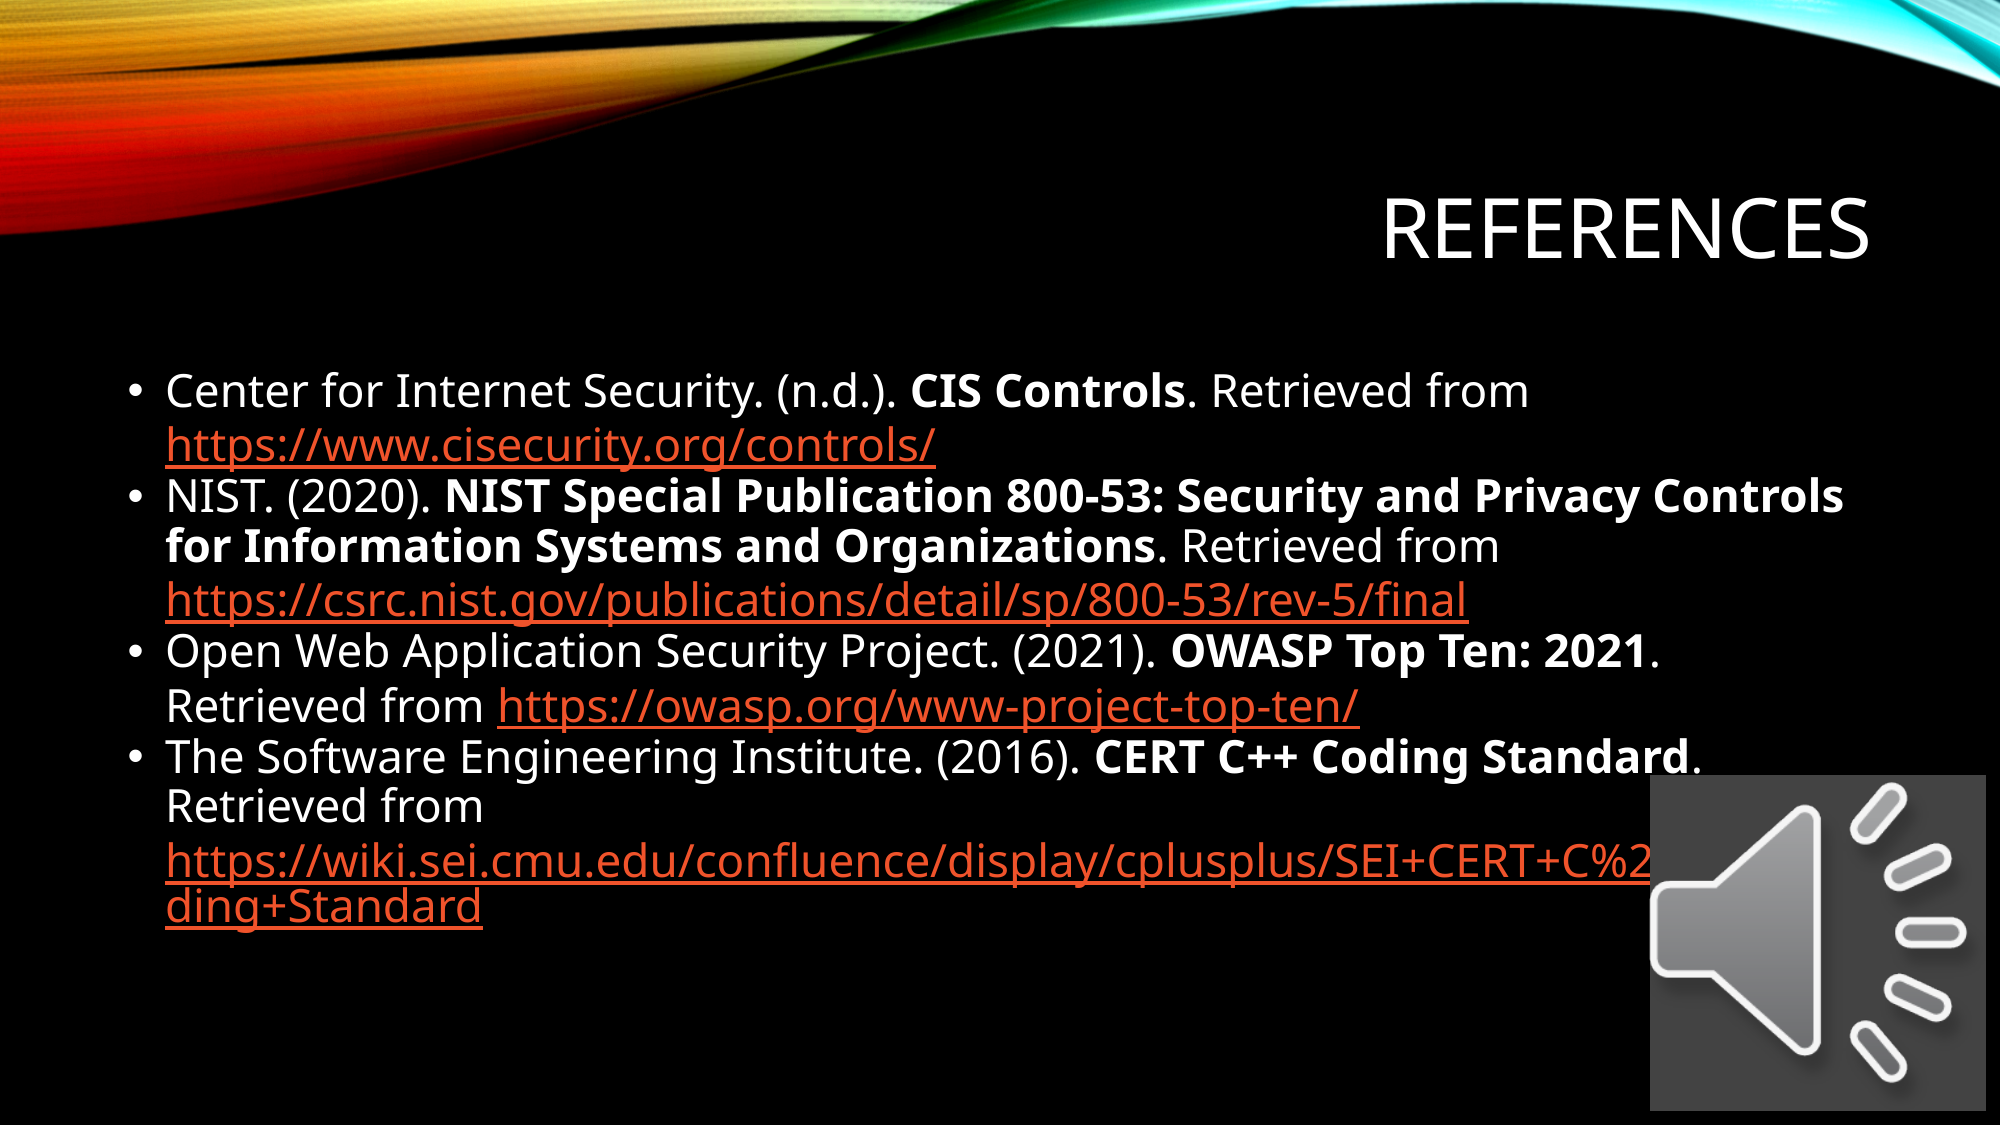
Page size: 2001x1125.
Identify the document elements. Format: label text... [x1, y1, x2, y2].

picture [1648, 773, 1987, 1112]
list Center for Internet Security. (n.d.). CIS Controls. Retrieved from https://www.cisecurity.org/controls/ NIST. (2020). NIST Special Publication 800-53: Security and Privacy Controls for Information Systems and Organizations. Retrieved from https://csrc.nist.gov/publications/detail/sp/800-53/rev-5/final Open Web Application Security Project. (2021). OWASP Top Ten: 2021. Retrieved from https://owasp.org/www-project-top-ten/ The Software Engineering Institute. (2016). CERT C++ Coding Standard. Retrieved from https://wiki.sei.cmu.edu/confluence/display/cplusplus/SEI+CERT+C%2B%2B+Coding+Standard [112, 360, 1888, 1021]
title REFERENCES [474, 125, 1888, 338]
picture [0, 0, 2000, 237]
